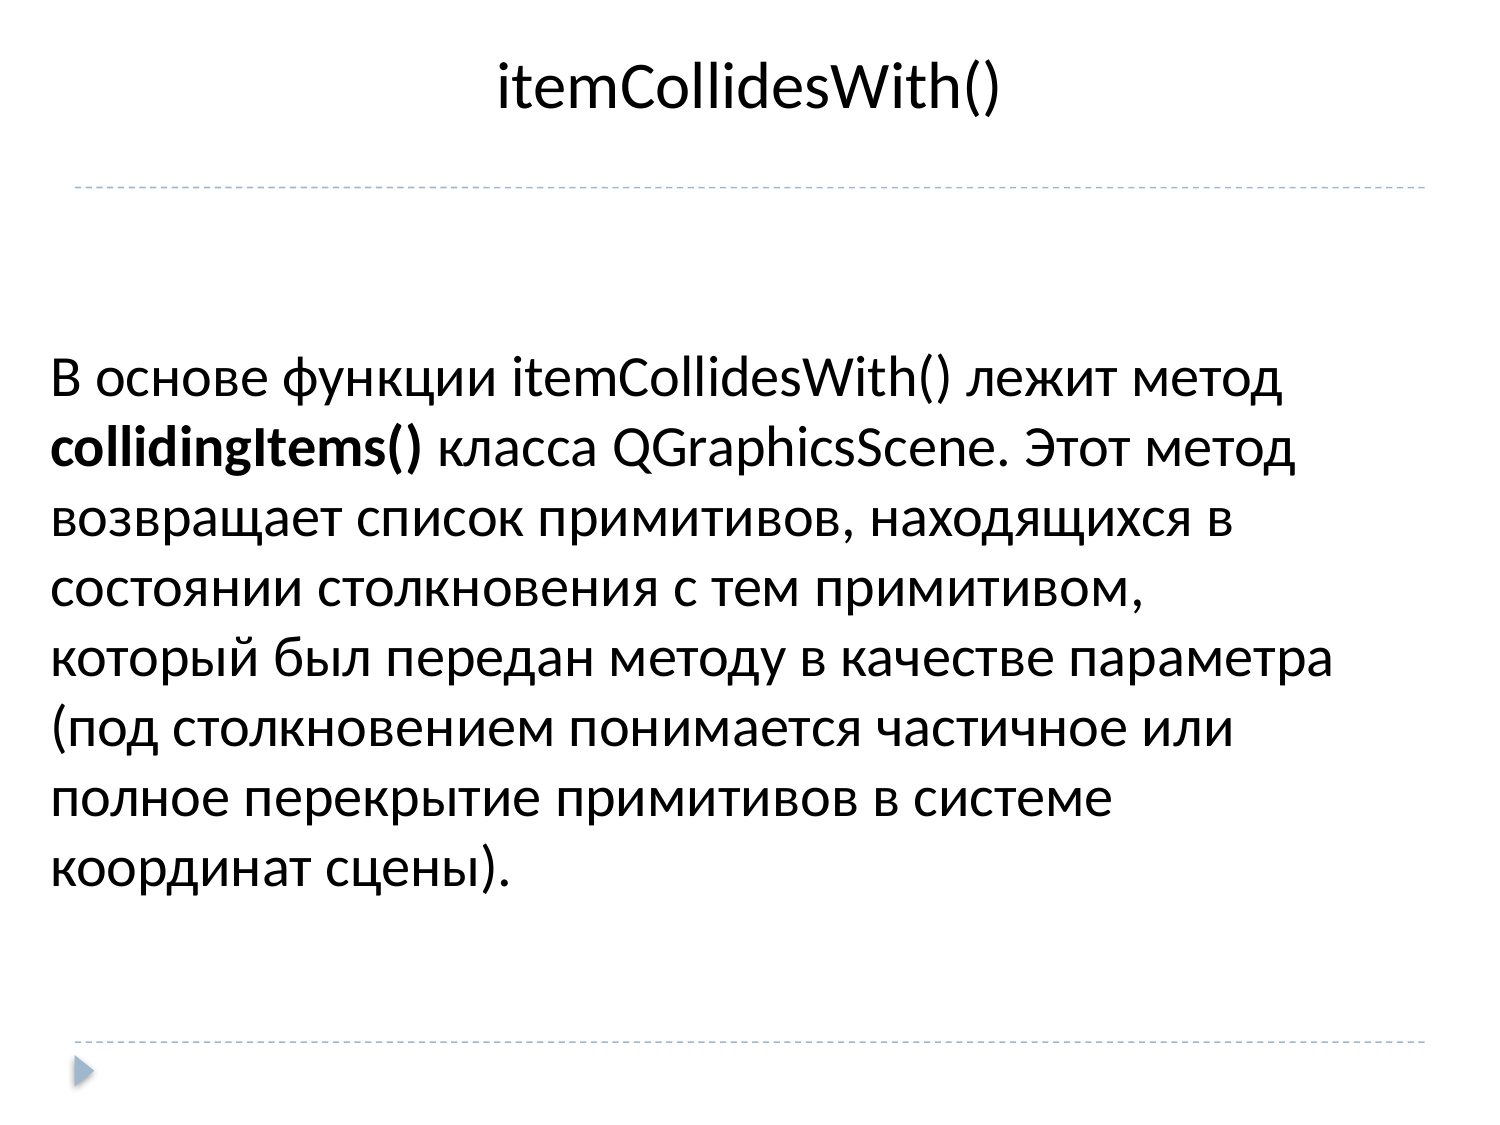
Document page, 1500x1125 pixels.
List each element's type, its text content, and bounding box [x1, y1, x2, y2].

text_box В основе функции itemCollidesWith() лежит метод collidingItems() класса QGraphicsScene. Этот метод возвращает список примитивов, находящихся в состоянии столкновения с тем примитивом, который был передан методу в качестве параметра (под столкновением понимается частичное или полное перекрытие примитивов в системе координат сцены). [35, 331, 1383, 906]
title itemCollidesWith() [75, 24, 1425, 129]
